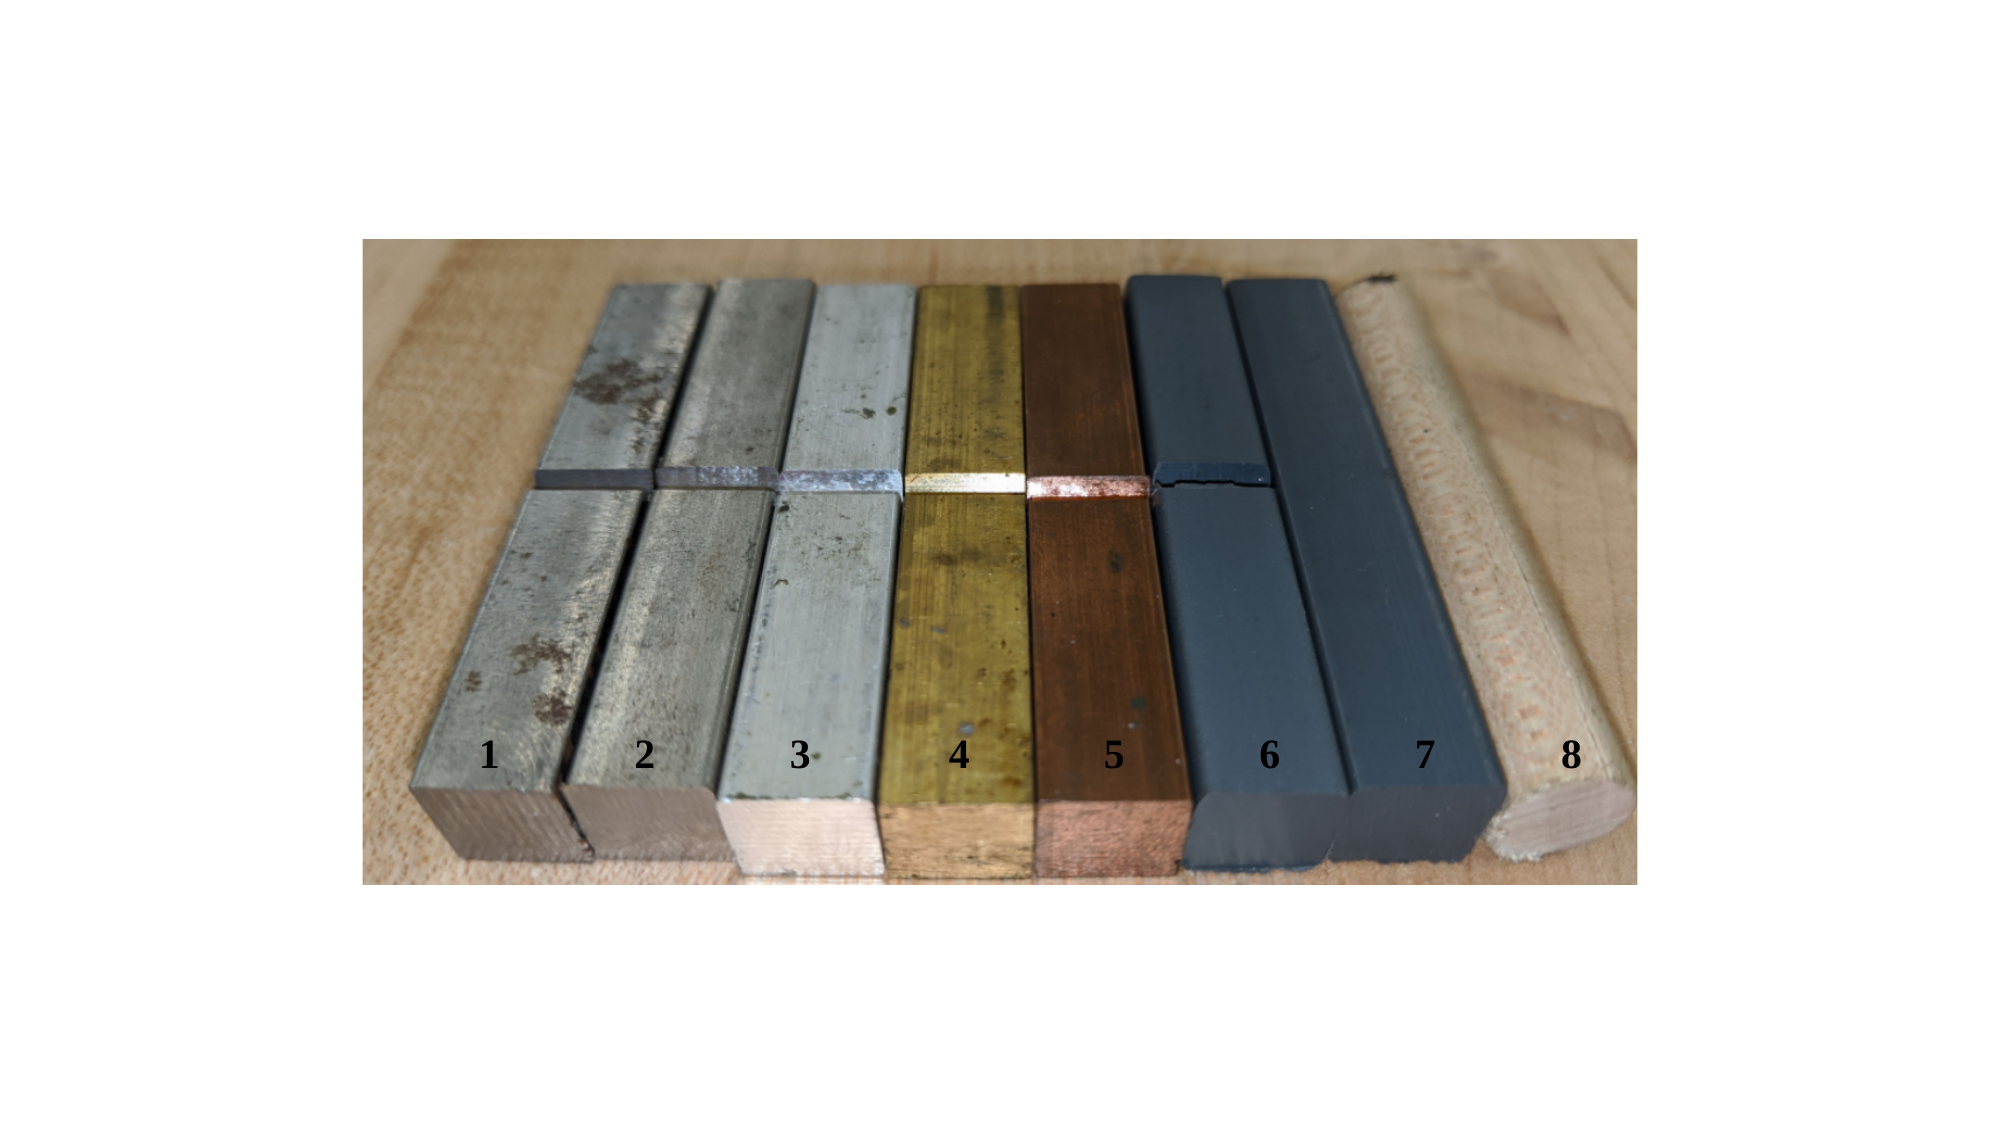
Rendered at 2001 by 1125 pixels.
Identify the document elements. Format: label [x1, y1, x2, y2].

text_box [362, 239, 1638, 885]
